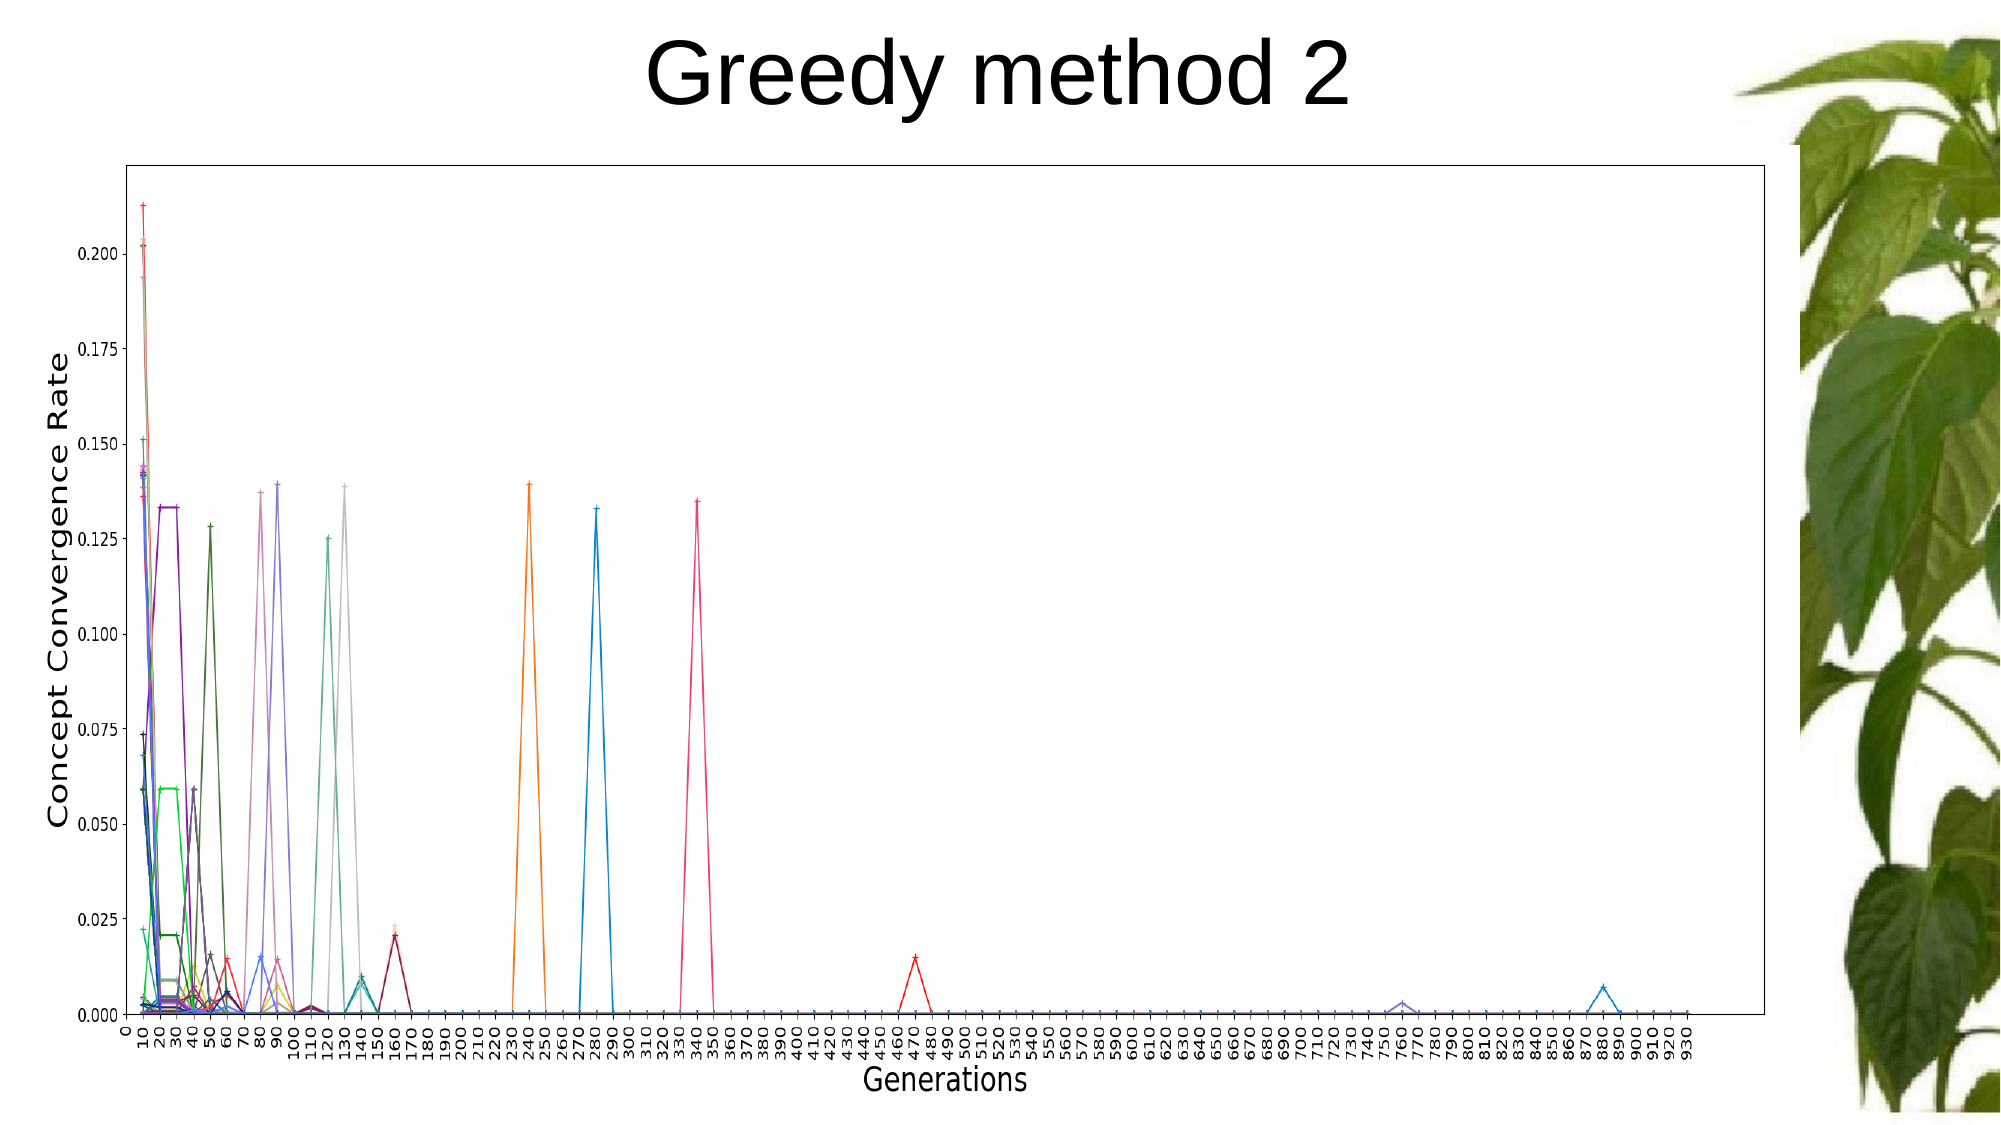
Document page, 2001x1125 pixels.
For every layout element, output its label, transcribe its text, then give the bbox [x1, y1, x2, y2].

text_box Greedy method 2 [630, 5, 1410, 135]
picture [0, 0, 2001, 1125]
text_box [99, 44, 1900, 233]
